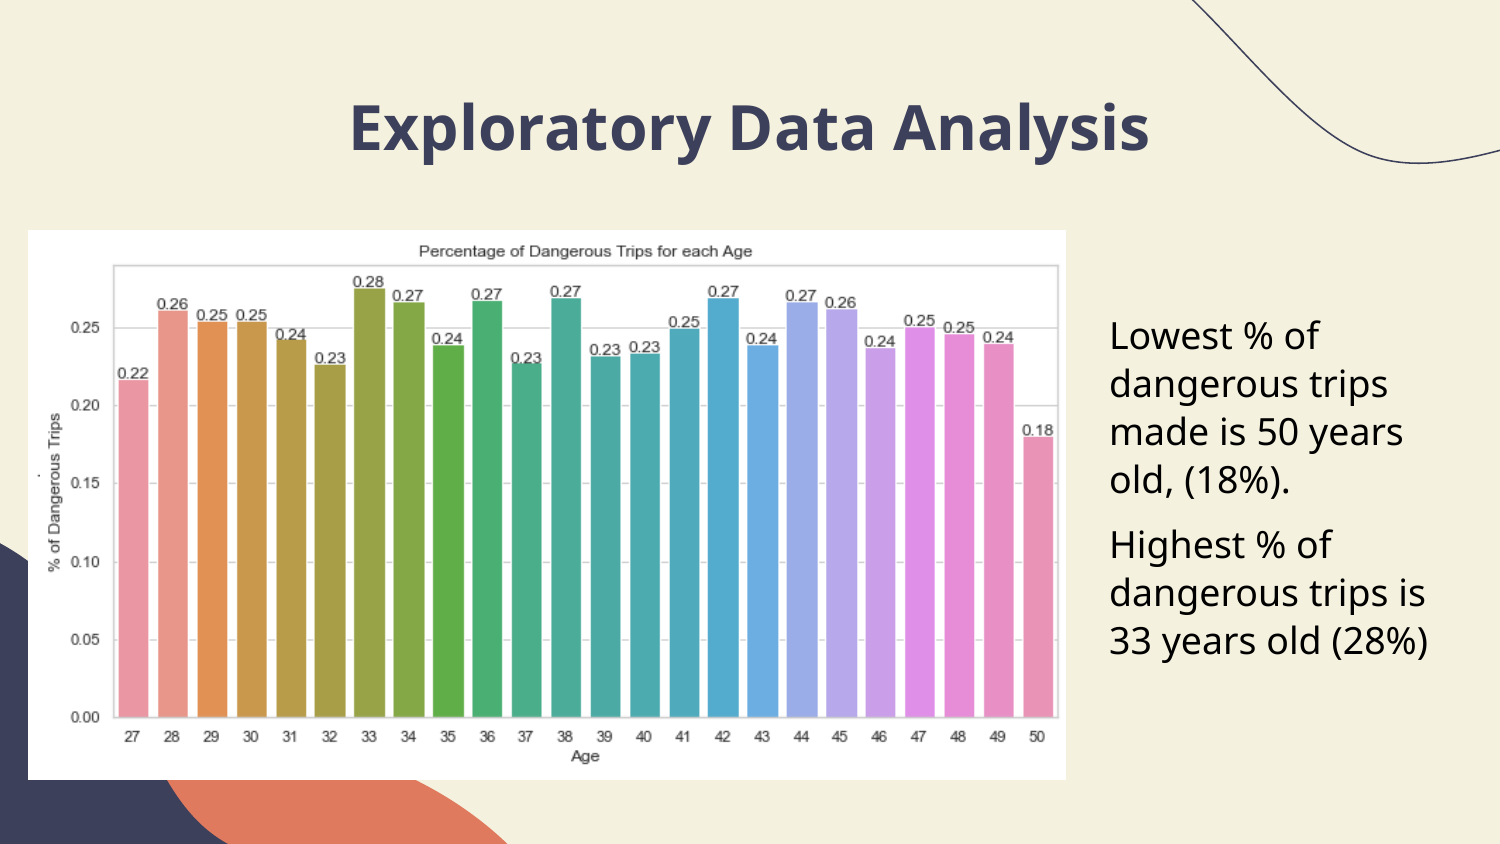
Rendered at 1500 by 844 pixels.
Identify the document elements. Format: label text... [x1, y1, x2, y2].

picture [28, 230, 1066, 781]
picture [1077, 235, 1460, 781]
title Exploratory Data Analysis [116, 72, 1383, 167]
